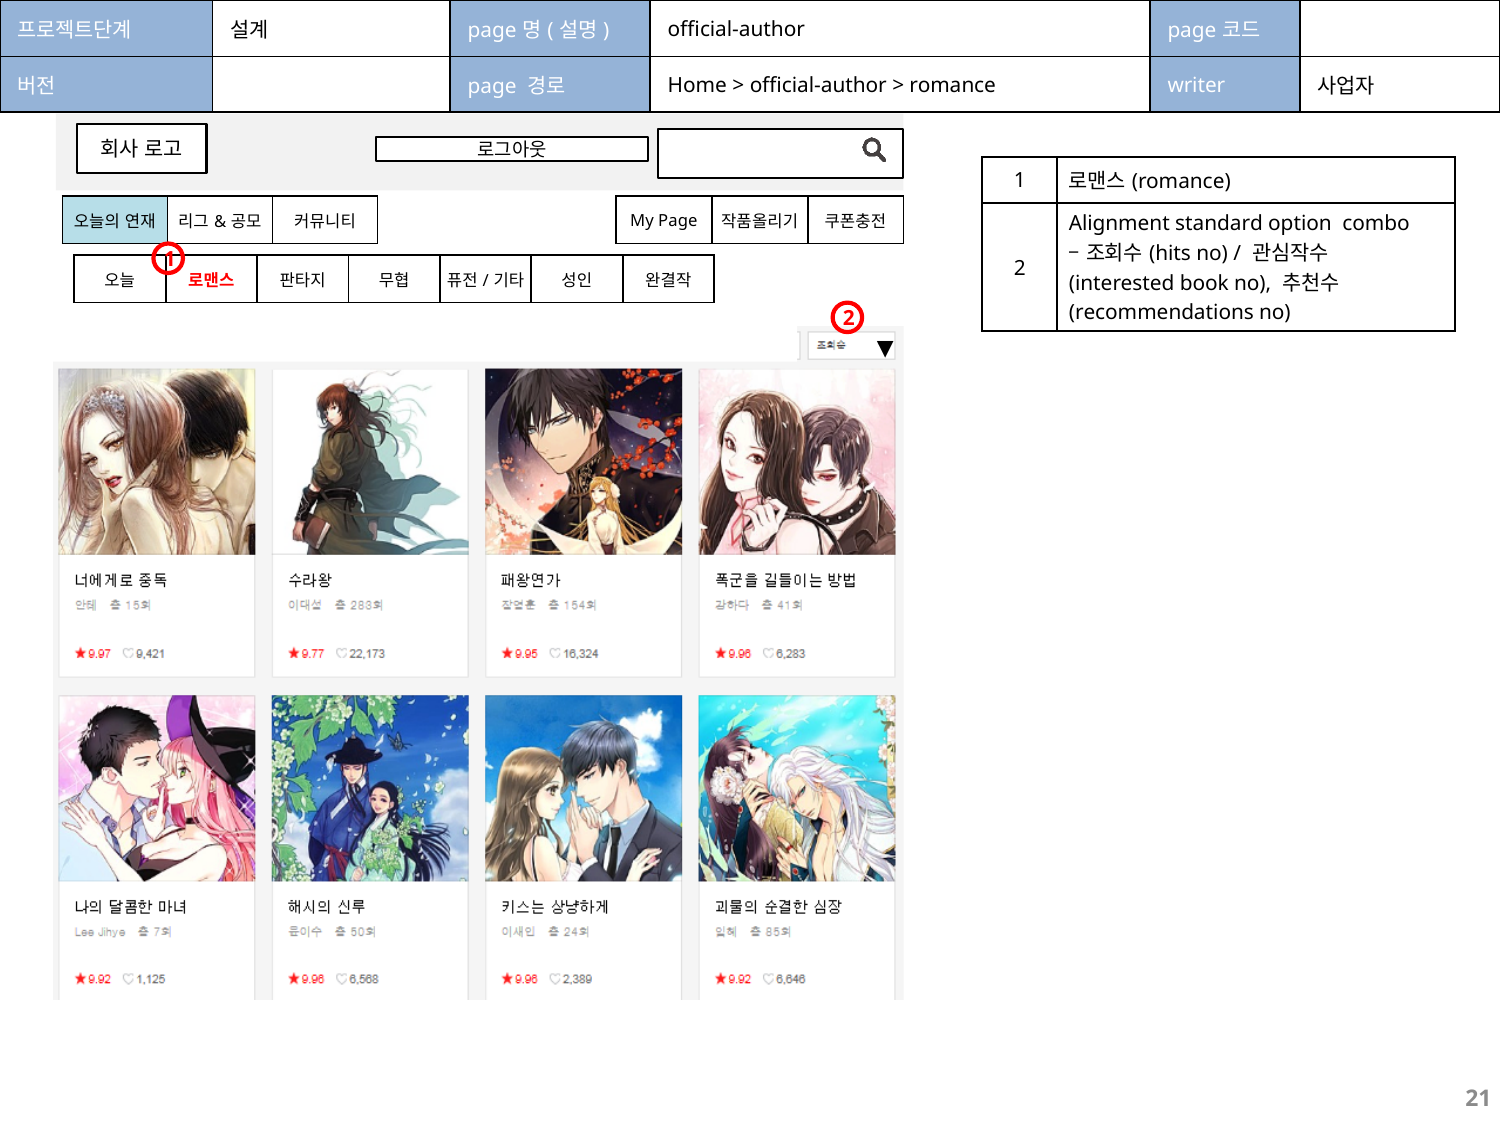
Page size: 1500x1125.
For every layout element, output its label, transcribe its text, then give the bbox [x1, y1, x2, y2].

table_header 퓨전/기타 [441, 256, 530, 302]
table_header 설계 [213, 1, 449, 56]
table_header 커뮤니티 [273, 197, 377, 243]
table_cell 버전 [1, 57, 212, 111]
table_header 로맨스 [167, 256, 256, 302]
table_header 판타지 [258, 256, 348, 302]
table_cell Home > official-author > romance [651, 57, 1149, 111]
table_header official-author [651, 1, 1149, 56]
table_cell Alignment standard option combo –조회수(hits no) / 관심작수 (interested book no), 추천수(recommendations no) [1058, 204, 1454, 330]
table_cell [213, 57, 449, 111]
table_header 완결작 [624, 256, 713, 302]
text_box 2 [830, 300, 865, 324]
table_header 무협 [349, 256, 439, 302]
picture [52, 326, 904, 1000]
table_header 오늘 [75, 256, 165, 302]
slide_number 21 [1156, 1069, 1500, 1125]
table_header My Page [617, 197, 711, 243]
table_header page명(설명) [451, 1, 649, 56]
table_header 1 [983, 158, 1056, 202]
text_box 로그아웃 [374, 135, 650, 163]
table_header 쿠폰충전 [809, 197, 903, 243]
table_header 작품올리기 [713, 197, 807, 243]
table_header [1301, 1, 1499, 56]
table_cell 2 [983, 204, 1056, 330]
table_header 로맨스(romance) [1058, 158, 1454, 202]
table_header 리그&공모 [168, 197, 272, 243]
text_box [54, 111, 906, 192]
table_cell page 경로 [451, 57, 649, 111]
table_cell writer [1151, 57, 1299, 111]
text_box 회사 로고 [75, 122, 209, 175]
table_header 오늘의 연재 [63, 197, 167, 243]
table_header 프로젝트단계 [1, 1, 212, 56]
text_box [656, 127, 906, 180]
text_box 1 [151, 241, 186, 276]
table_cell 사업자 [1301, 57, 1499, 111]
picture [861, 137, 887, 163]
table_header 성인 [532, 256, 622, 302]
table_header page코드 [1151, 1, 1299, 56]
